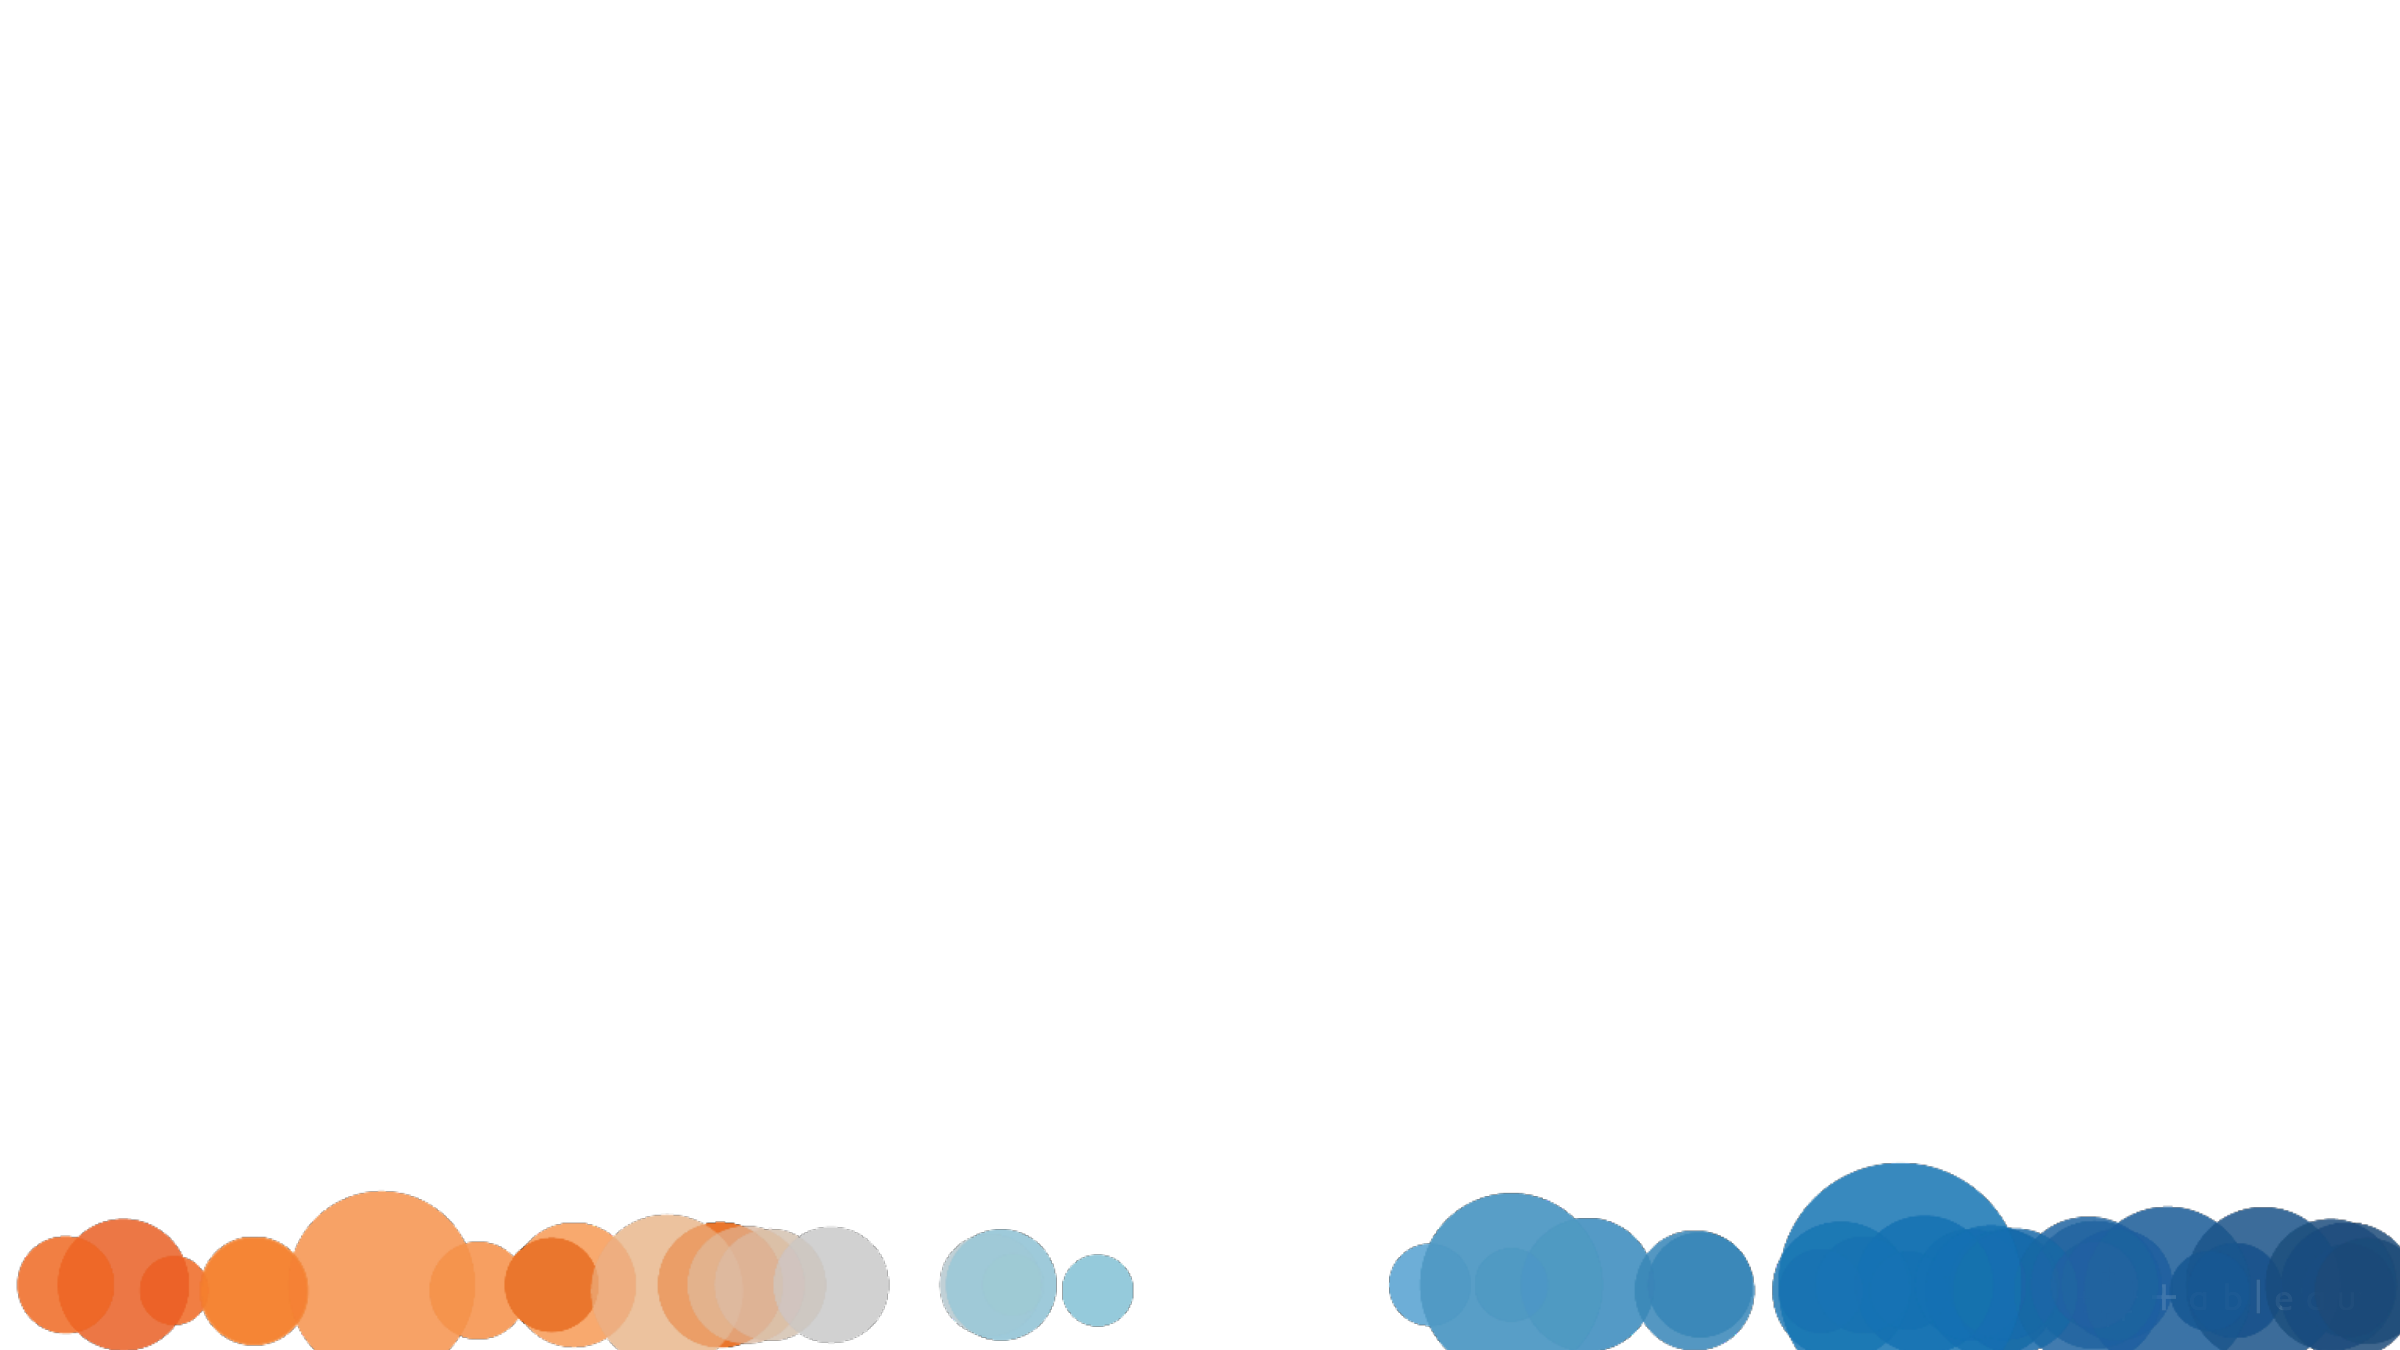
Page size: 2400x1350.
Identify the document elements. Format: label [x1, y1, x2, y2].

picture [0, 1136, 2400, 1350]
